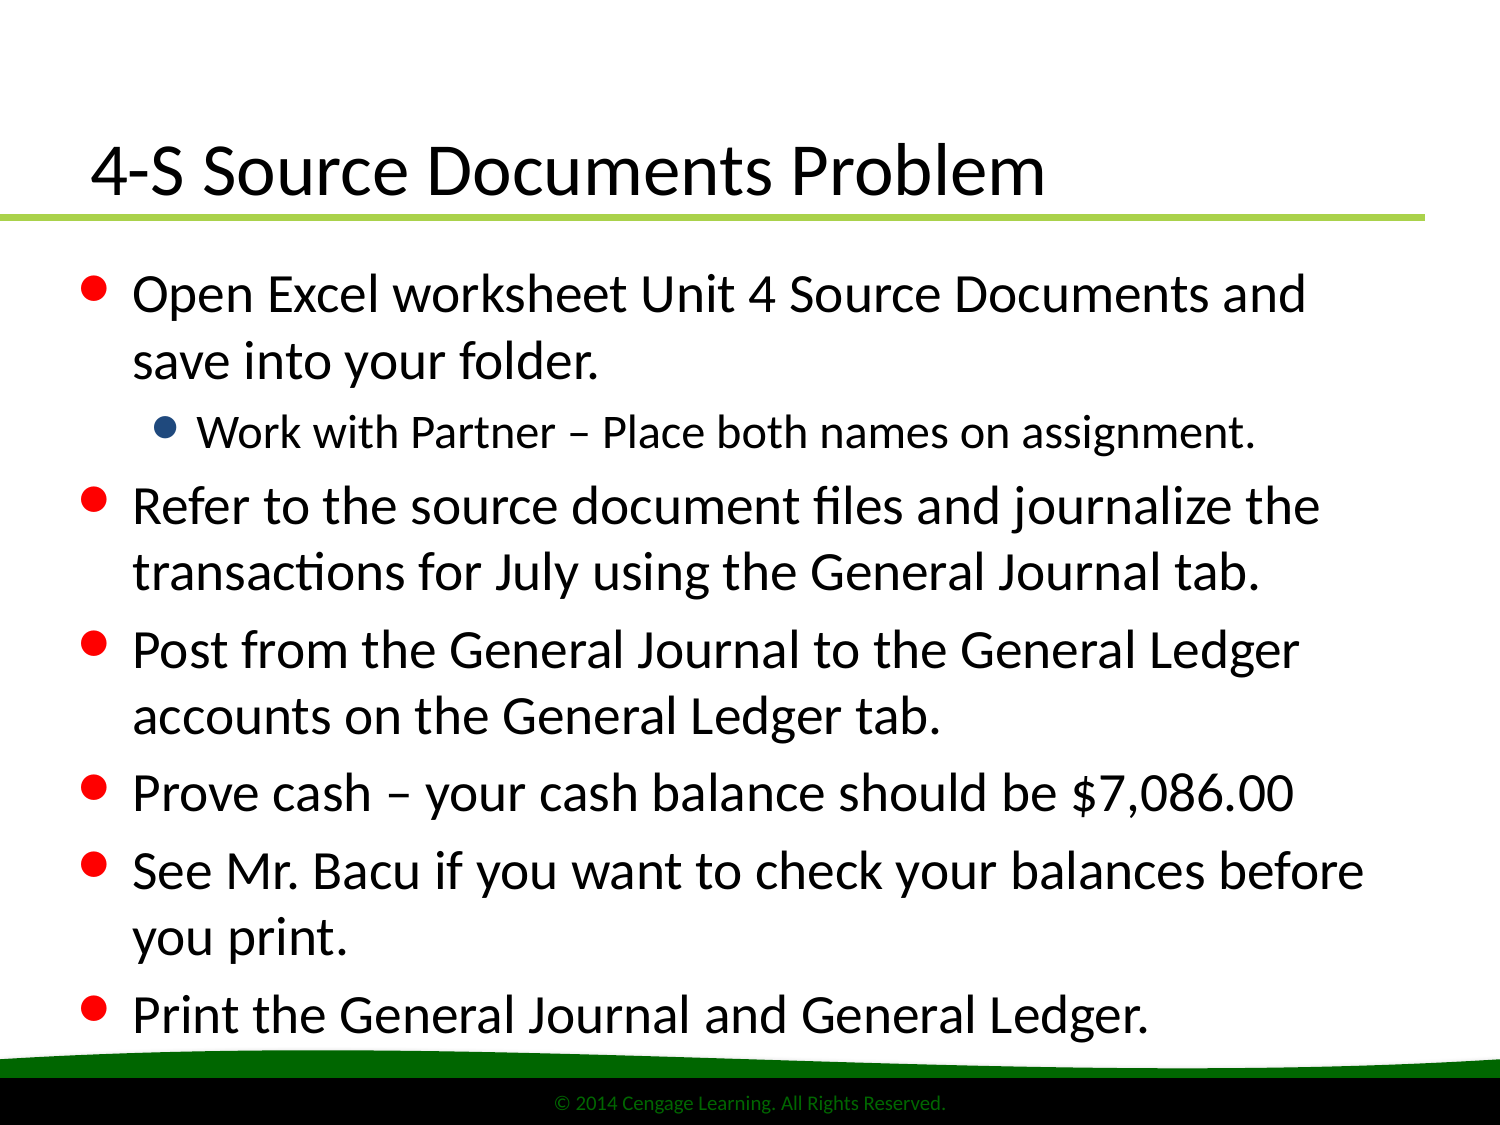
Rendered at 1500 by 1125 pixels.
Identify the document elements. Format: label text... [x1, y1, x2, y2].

title 4-S Source Documents Problem [75, 29, 1350, 218]
list Open Excel worksheet Unit 4 Source Documents and save into your folder. Work with Partner – Place both names on assignment. Refer to the source document files and journalize the transactions for July using the General Journal tab. Post from the General Journal to the General Ledger accounts on the General Ledger tab. Prove cash – your cash balance should be $7,086.00 See Mr. Bacu if you want to check your balances before you print. Print the General Journal and General Ledger. [62, 249, 1388, 1063]
